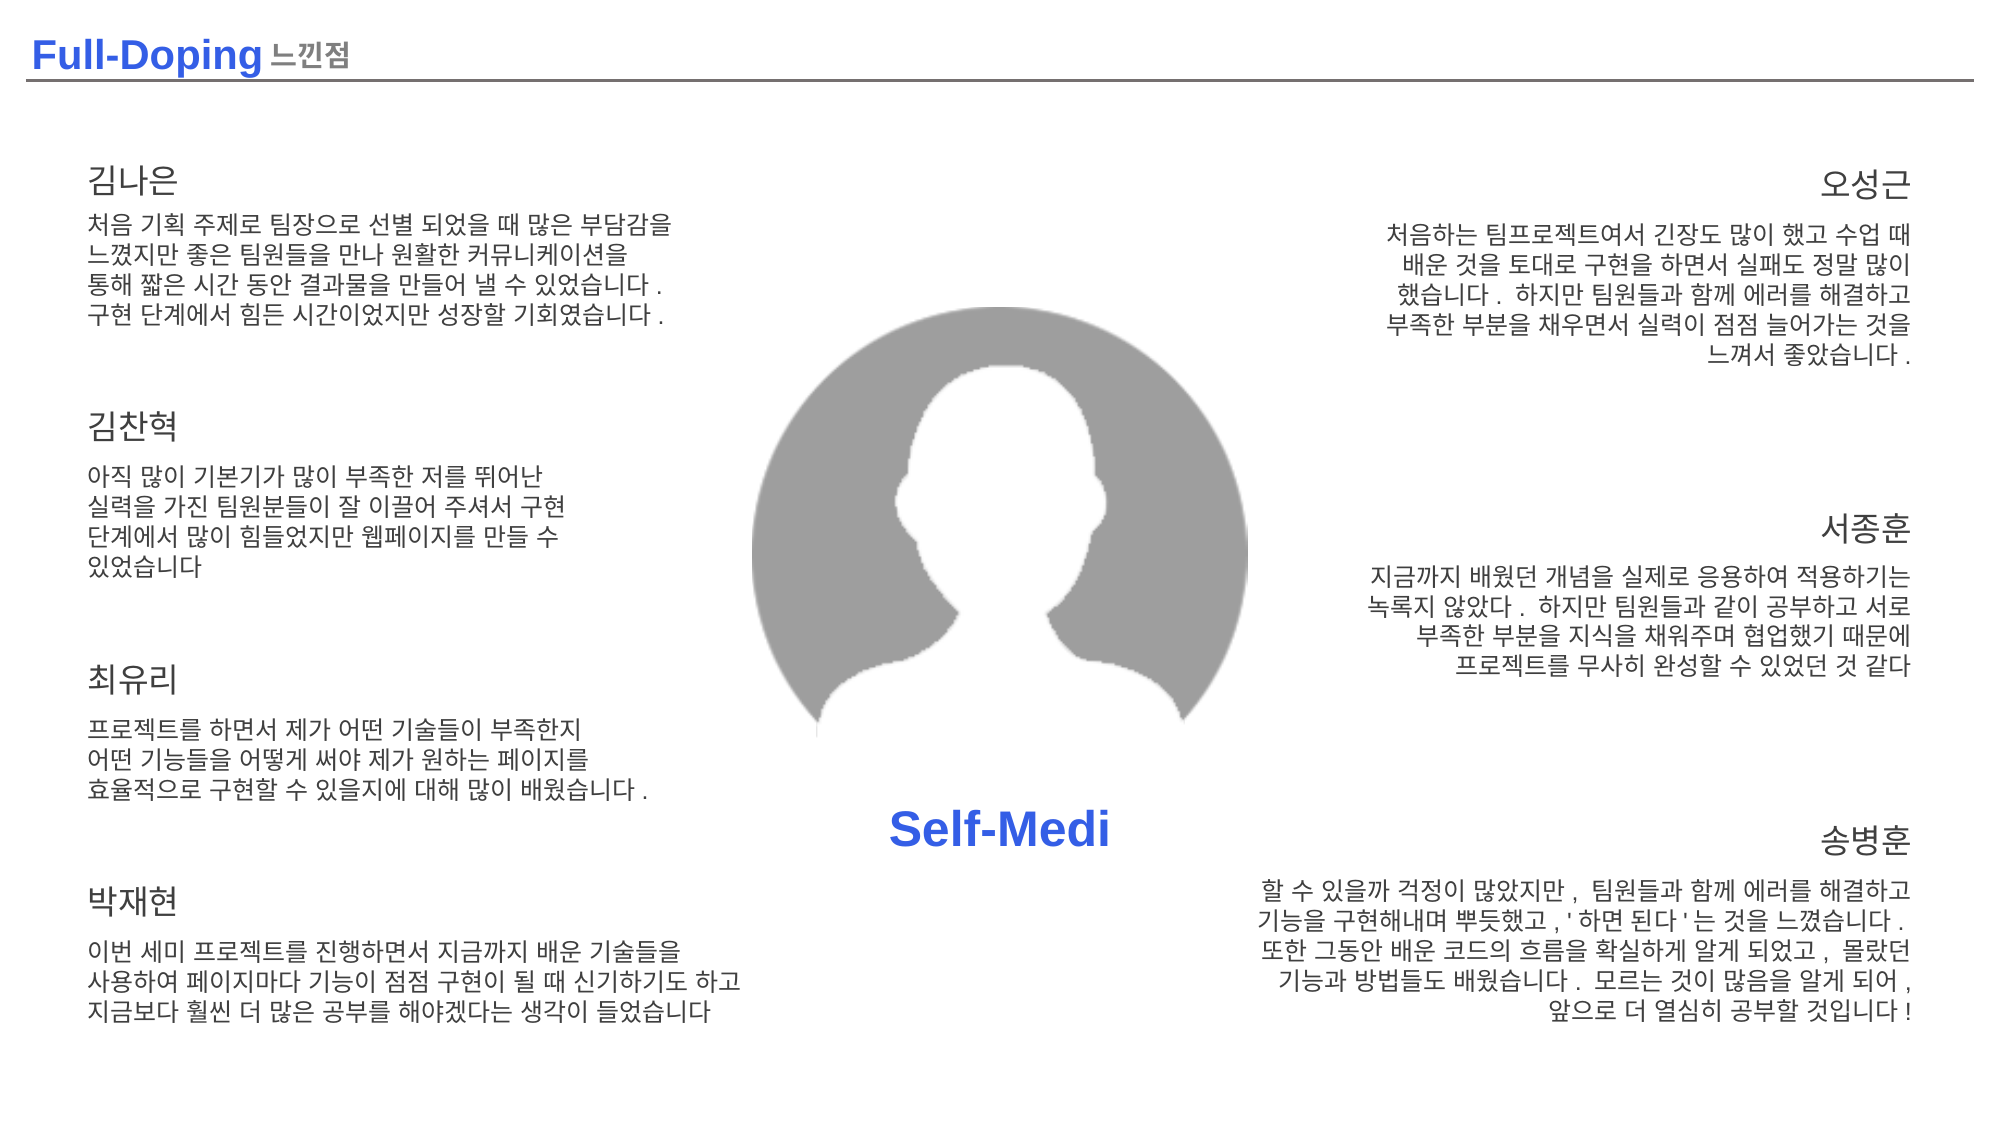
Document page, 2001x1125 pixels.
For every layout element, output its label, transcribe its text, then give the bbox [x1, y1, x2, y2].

text_box 느낀점 [255, 30, 739, 81]
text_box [1325, 500, 1927, 691]
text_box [72, 398, 602, 592]
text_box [72, 651, 721, 814]
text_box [1211, 811, 1927, 1035]
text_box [1318, 156, 1927, 379]
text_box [751, 306, 1249, 865]
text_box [72, 152, 721, 339]
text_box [72, 873, 773, 1036]
